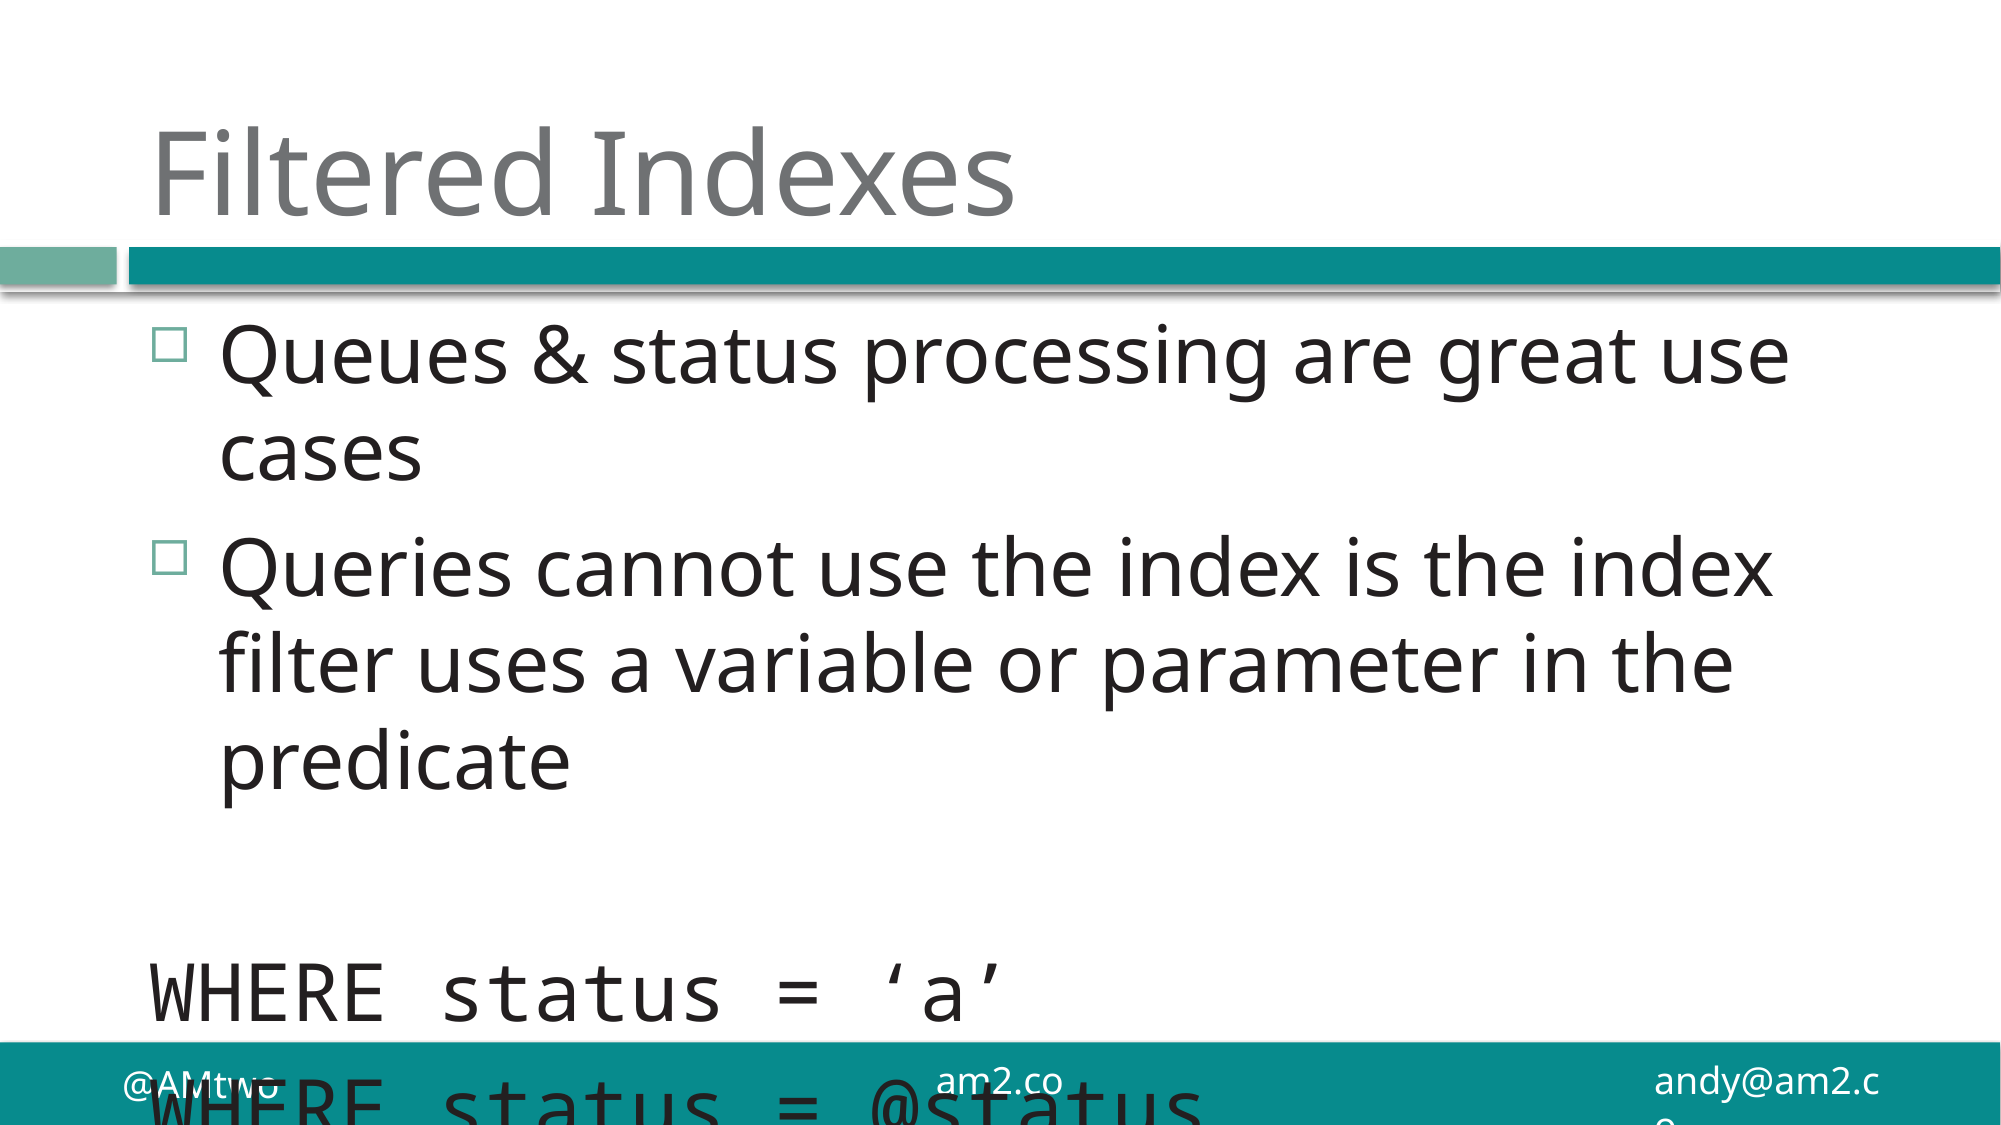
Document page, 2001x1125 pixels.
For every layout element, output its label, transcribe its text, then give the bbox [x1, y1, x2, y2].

list Queues & status processing are great use cases Queries cannot use the index is the index filter uses a variable or parameter in the predicate WHERE status = ‘a’ WHERE status = @status [133, 295, 1917, 1013]
title Filtered Indexes [133, 25, 1917, 246]
